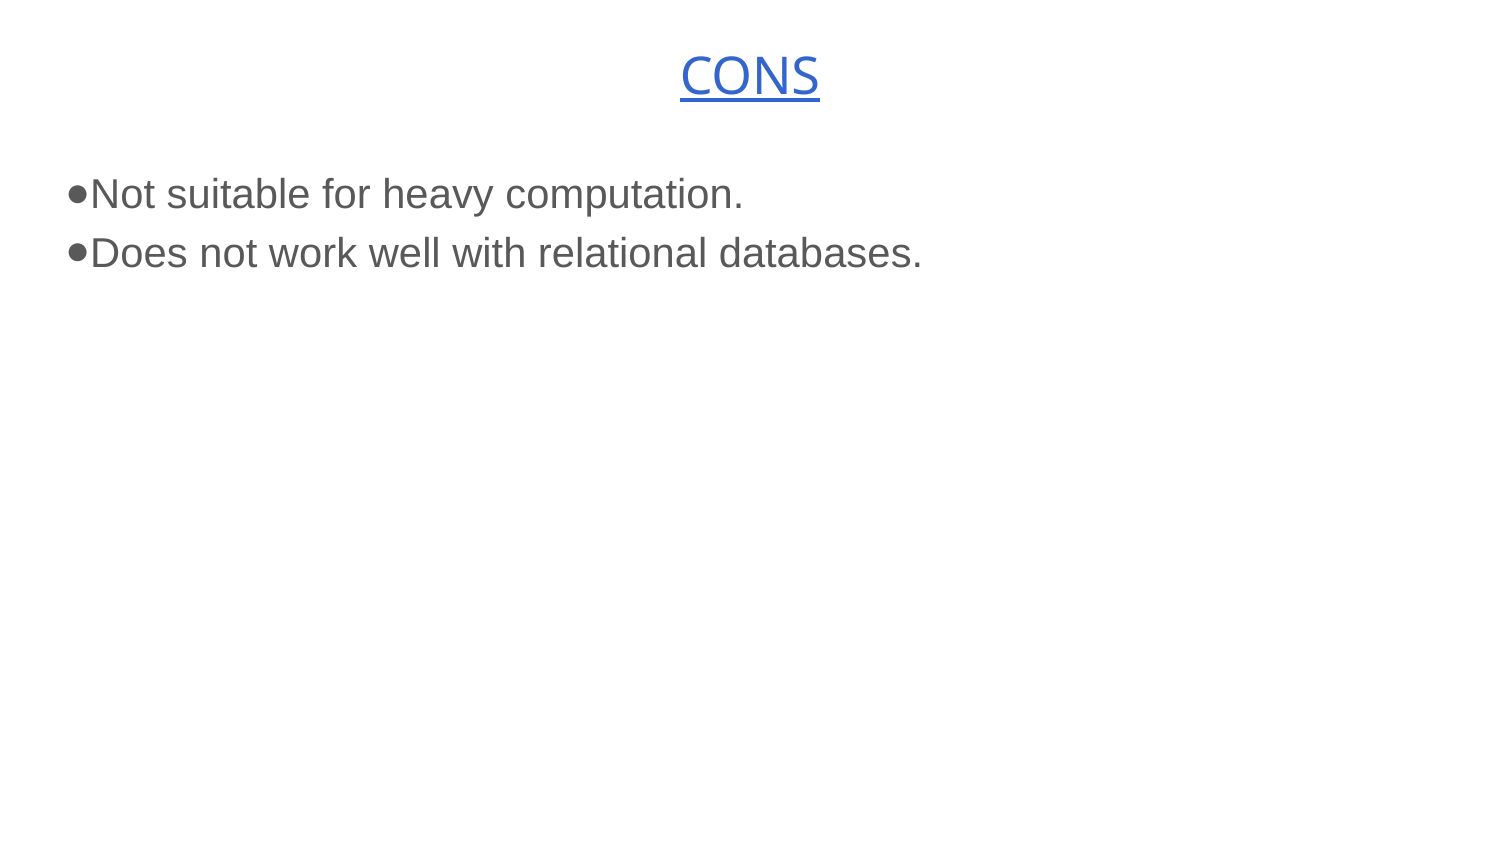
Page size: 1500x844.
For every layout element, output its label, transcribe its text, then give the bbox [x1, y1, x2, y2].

title CONS [0, 37, 1500, 110]
subtitle Not suitable for heavy computation. Does not work well with relational databases. [50, 159, 1425, 785]
